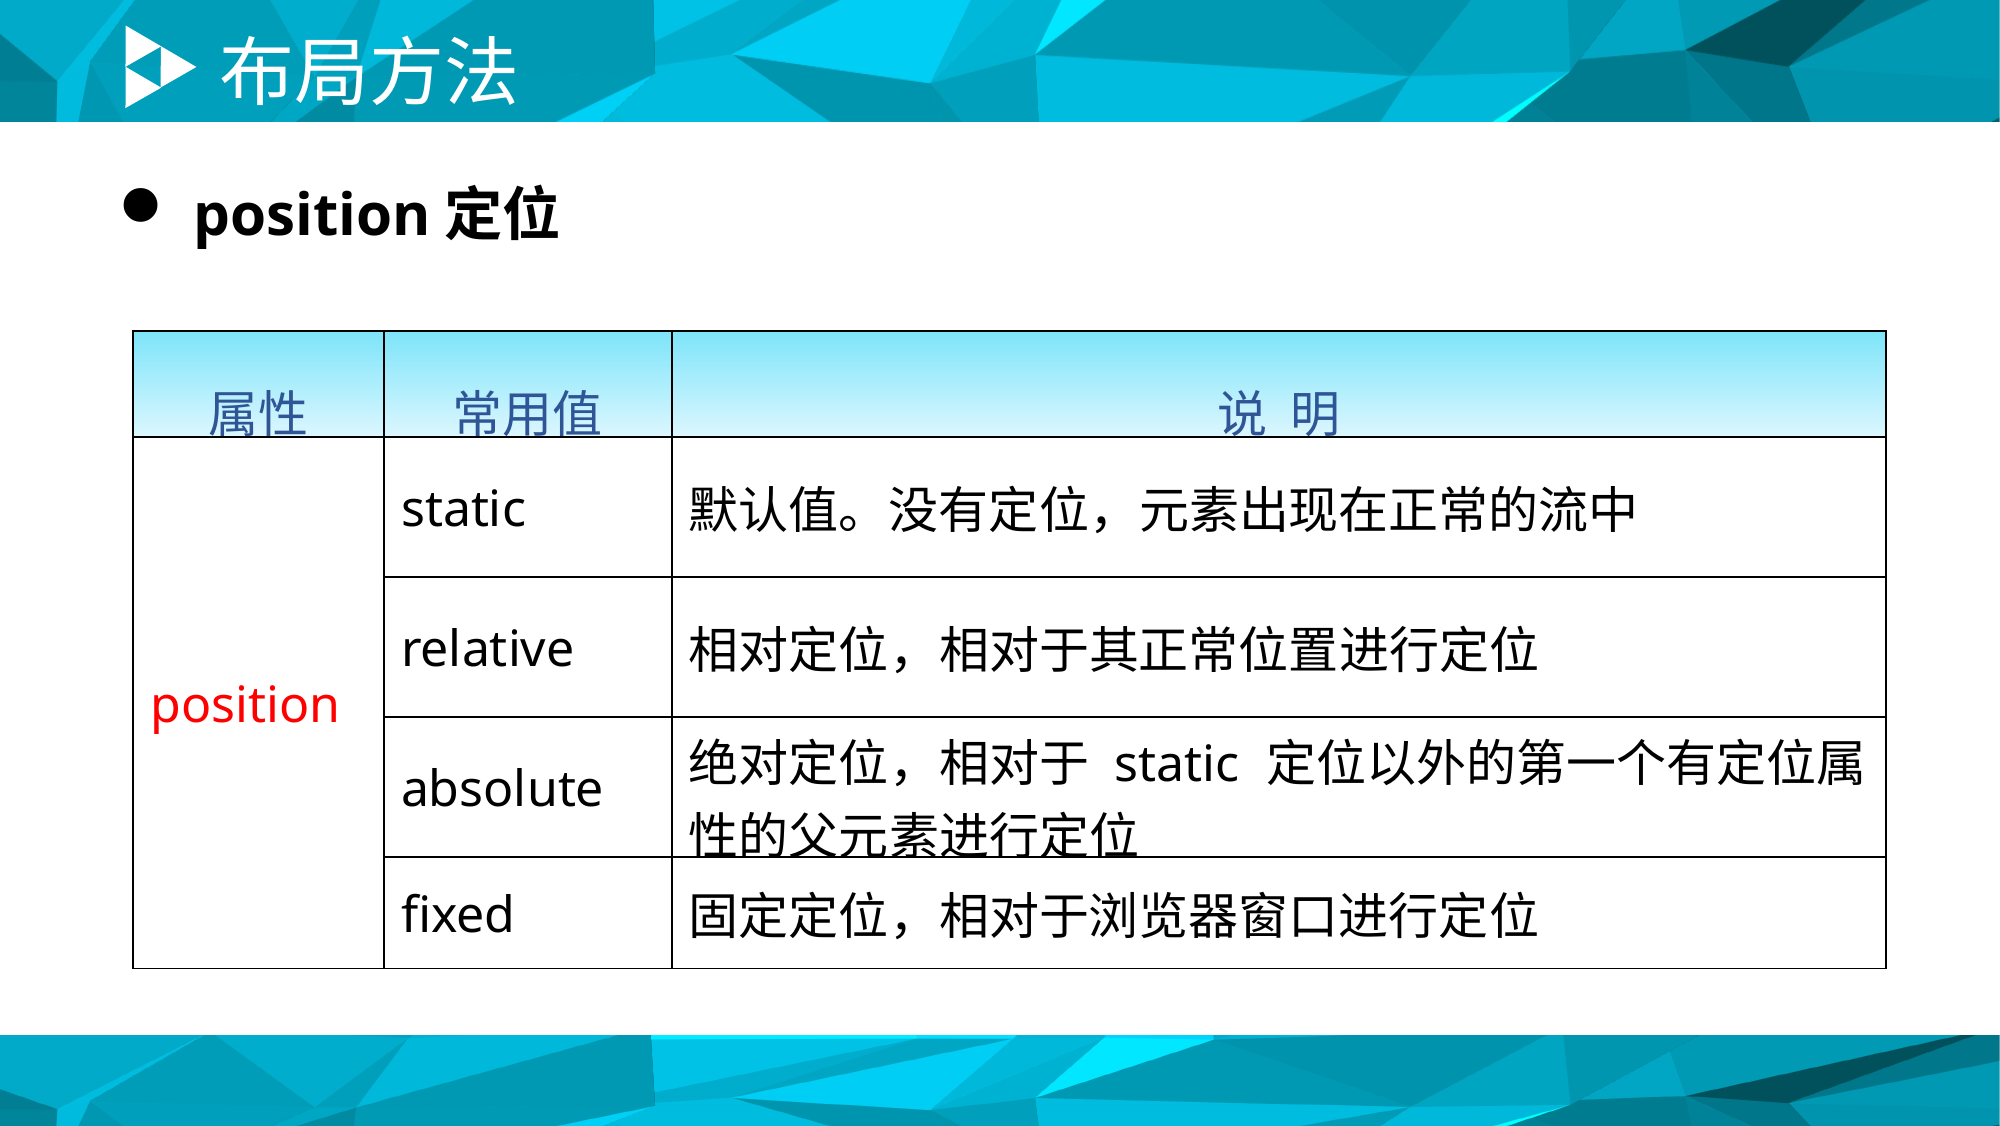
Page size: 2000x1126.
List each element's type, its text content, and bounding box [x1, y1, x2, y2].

table_header 说 明 [673, 332, 1885, 436]
title 布局方法 [201, 24, 1927, 127]
table_cell relative [385, 578, 671, 716]
table_cell 相对定位，相对于其正常位置进行定位 [673, 578, 1885, 716]
picture [0, 0, 2000, 122]
table_header 常用值 [385, 332, 671, 436]
table_cell 默认值。没有定位，元素出现在正常的流中 [673, 438, 1885, 576]
table_cell 绝对定位，相对于 static 定位以外的第一个有定位属性的父元素进行定位 [673, 718, 1885, 856]
table_cell fixed [385, 858, 671, 968]
picture [0, 1035, 2000, 1126]
table_cell absolute [385, 718, 671, 856]
text_box position定位 [100, 168, 579, 257]
table_cell position [134, 438, 383, 968]
table_cell 固定定位，相对于浏览器窗口进行定位 [673, 858, 1885, 968]
table_header 属性 [134, 332, 383, 436]
table_cell static [385, 438, 671, 576]
